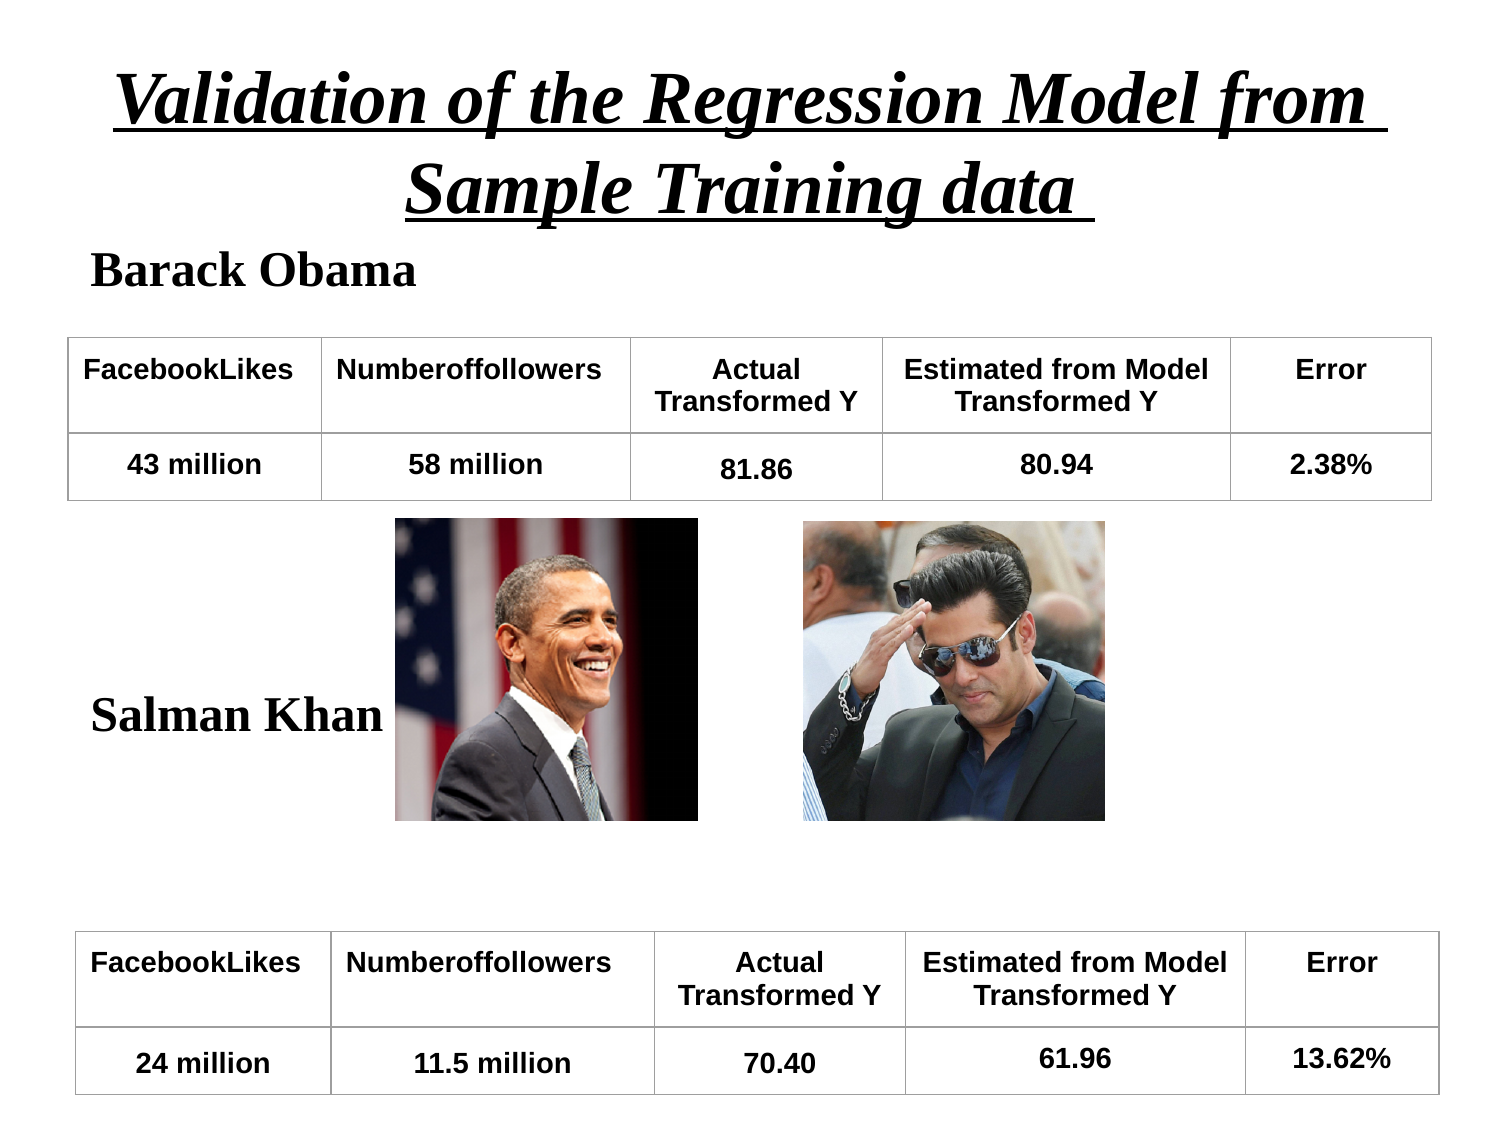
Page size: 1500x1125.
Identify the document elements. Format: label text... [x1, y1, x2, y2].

table_cell 11.5 million [332, 1028, 654, 1094]
table_header Numberoffollowers [322, 338, 630, 432]
list Barack Obama Salman Khan [42, 221, 1459, 1067]
title Validation of the Regression Model from Sample Training data [75, 45, 1425, 221]
table_cell 13.62% [1246, 1028, 1438, 1094]
table_cell 58 million [322, 434, 630, 500]
table_cell 81.86 [631, 434, 882, 500]
table_cell 61.96 [906, 1028, 1245, 1094]
table_header Numberoffollowers [332, 932, 654, 1026]
table_header Actual Transformed Y [631, 338, 882, 432]
table_header FacebookLikes [69, 338, 321, 432]
table_header Estimated from Model Transformed Y [906, 932, 1245, 1026]
table_header FacebookLikes [76, 932, 330, 1026]
table_header Actual Transformed Y [655, 932, 905, 1026]
table_cell 80.94 [883, 434, 1230, 500]
table_cell 43 million [69, 434, 321, 500]
picture [395, 518, 698, 821]
table_header Estimated from Model Transformed Y [883, 338, 1230, 432]
table_cell 2.38% [1231, 434, 1431, 500]
table_cell 70.40 [655, 1028, 905, 1094]
table_cell 24 million [76, 1028, 330, 1094]
table_header Error [1246, 932, 1438, 1026]
table_header Error [1231, 338, 1431, 432]
picture [802, 521, 1106, 821]
